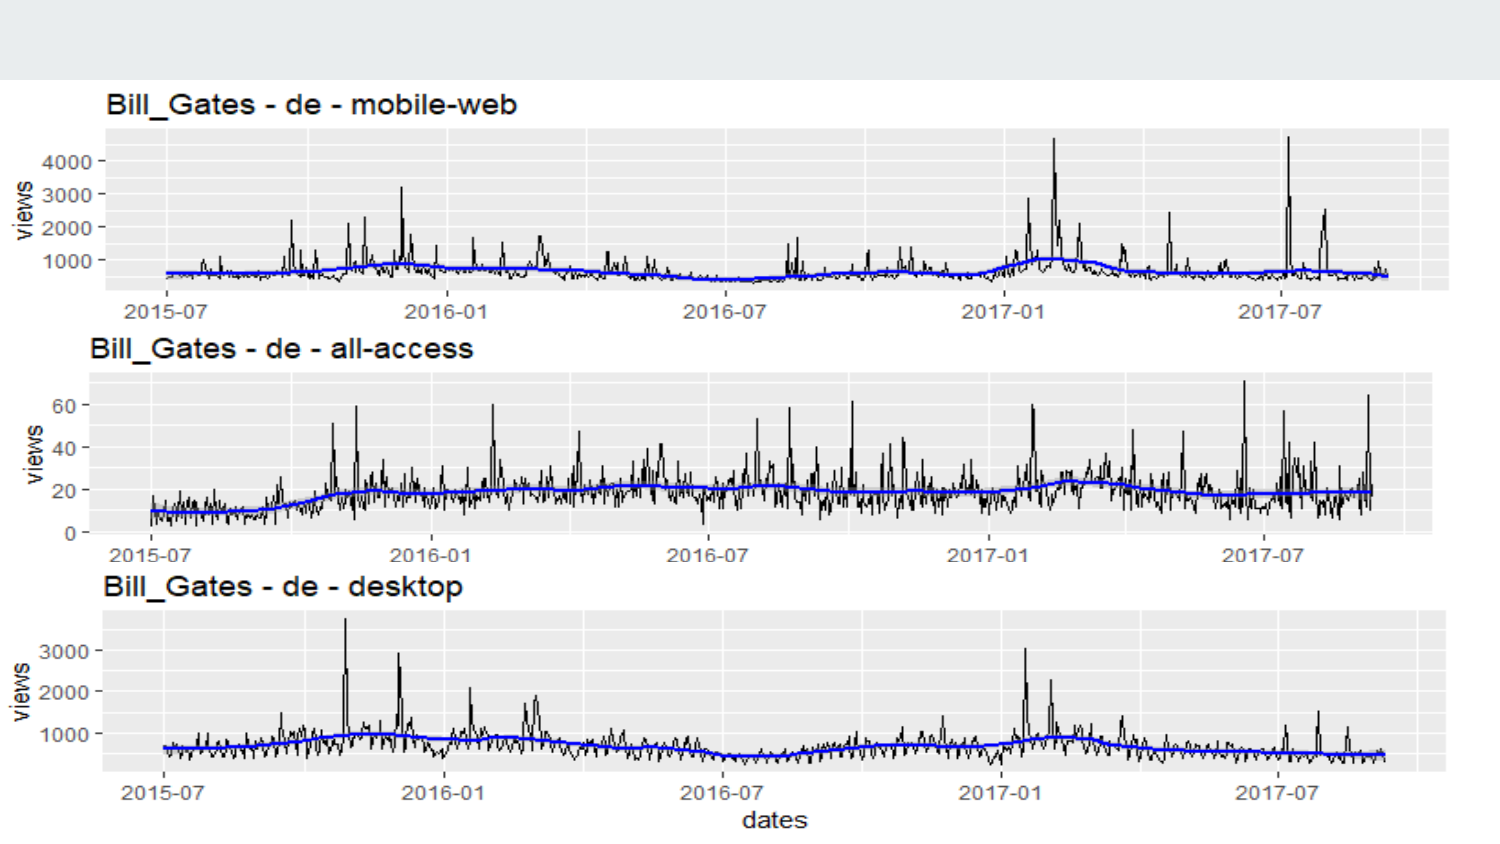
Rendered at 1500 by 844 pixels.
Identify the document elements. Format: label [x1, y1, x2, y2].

picture [0, 80, 1465, 844]
